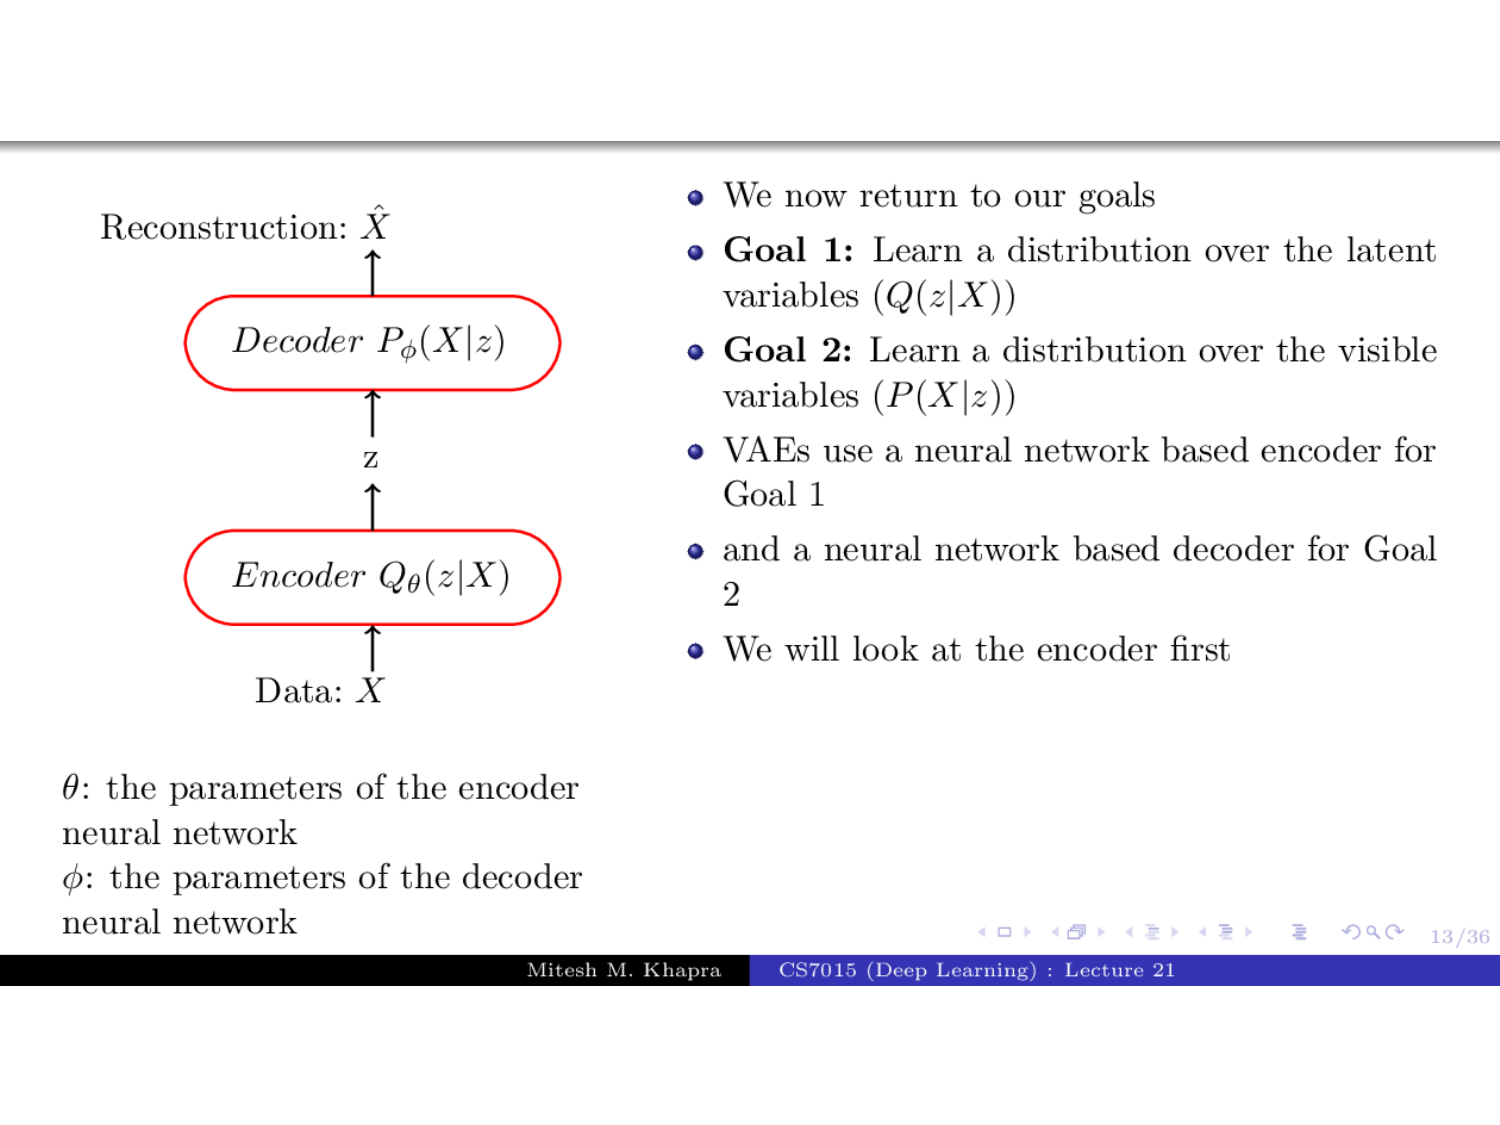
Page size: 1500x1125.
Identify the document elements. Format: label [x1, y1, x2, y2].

picture [0, 141, 1500, 986]
